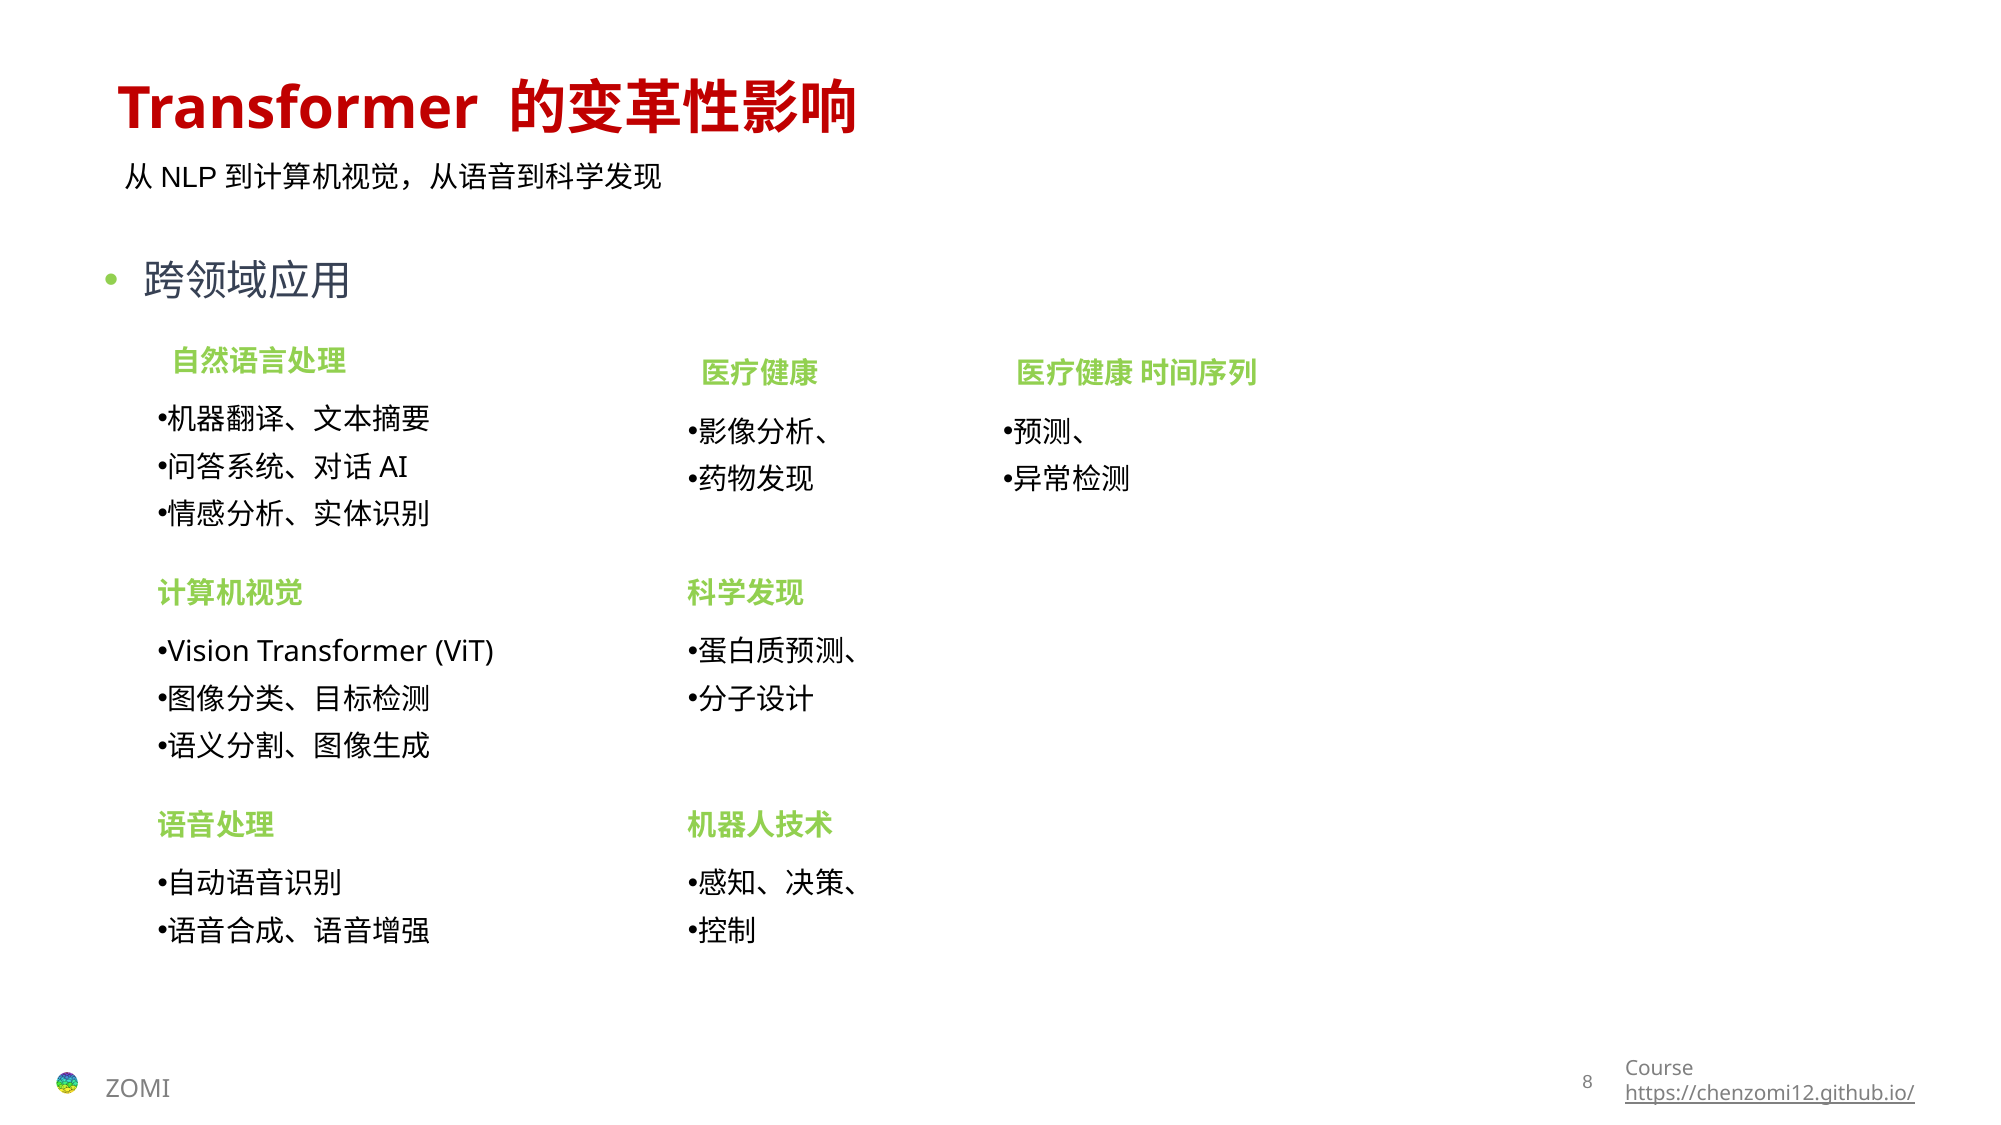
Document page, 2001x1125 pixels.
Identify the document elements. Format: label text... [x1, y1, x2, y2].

text_box 自然语言处理 机器翻译、文本摘要 问答系统、对话AI 情感分析、实体识别 计算机视觉 Vision Transformer (ViT) 图像分类、目标检测 语义分割、图像生成 语音处理 自动语音识别 语音合成、语音增强 [142, 334, 645, 955]
title Transformer 的变革性影响 [102, 91, 1901, 189]
text_box 医疗健康 影像分析、 药物发现 科学发现 蛋白质预测、 分子设计 机器人技术 感知、决策、 控制 [673, 347, 953, 955]
text_box 医疗健康 时间序列 预测、 异常检测 [988, 347, 1724, 538]
list 跨领域应用 [89, 221, 1888, 1041]
text_box 从NLP到计算机视觉，从语音到科学发现 [109, 150, 678, 201]
picture [57, 1073, 77, 1093]
